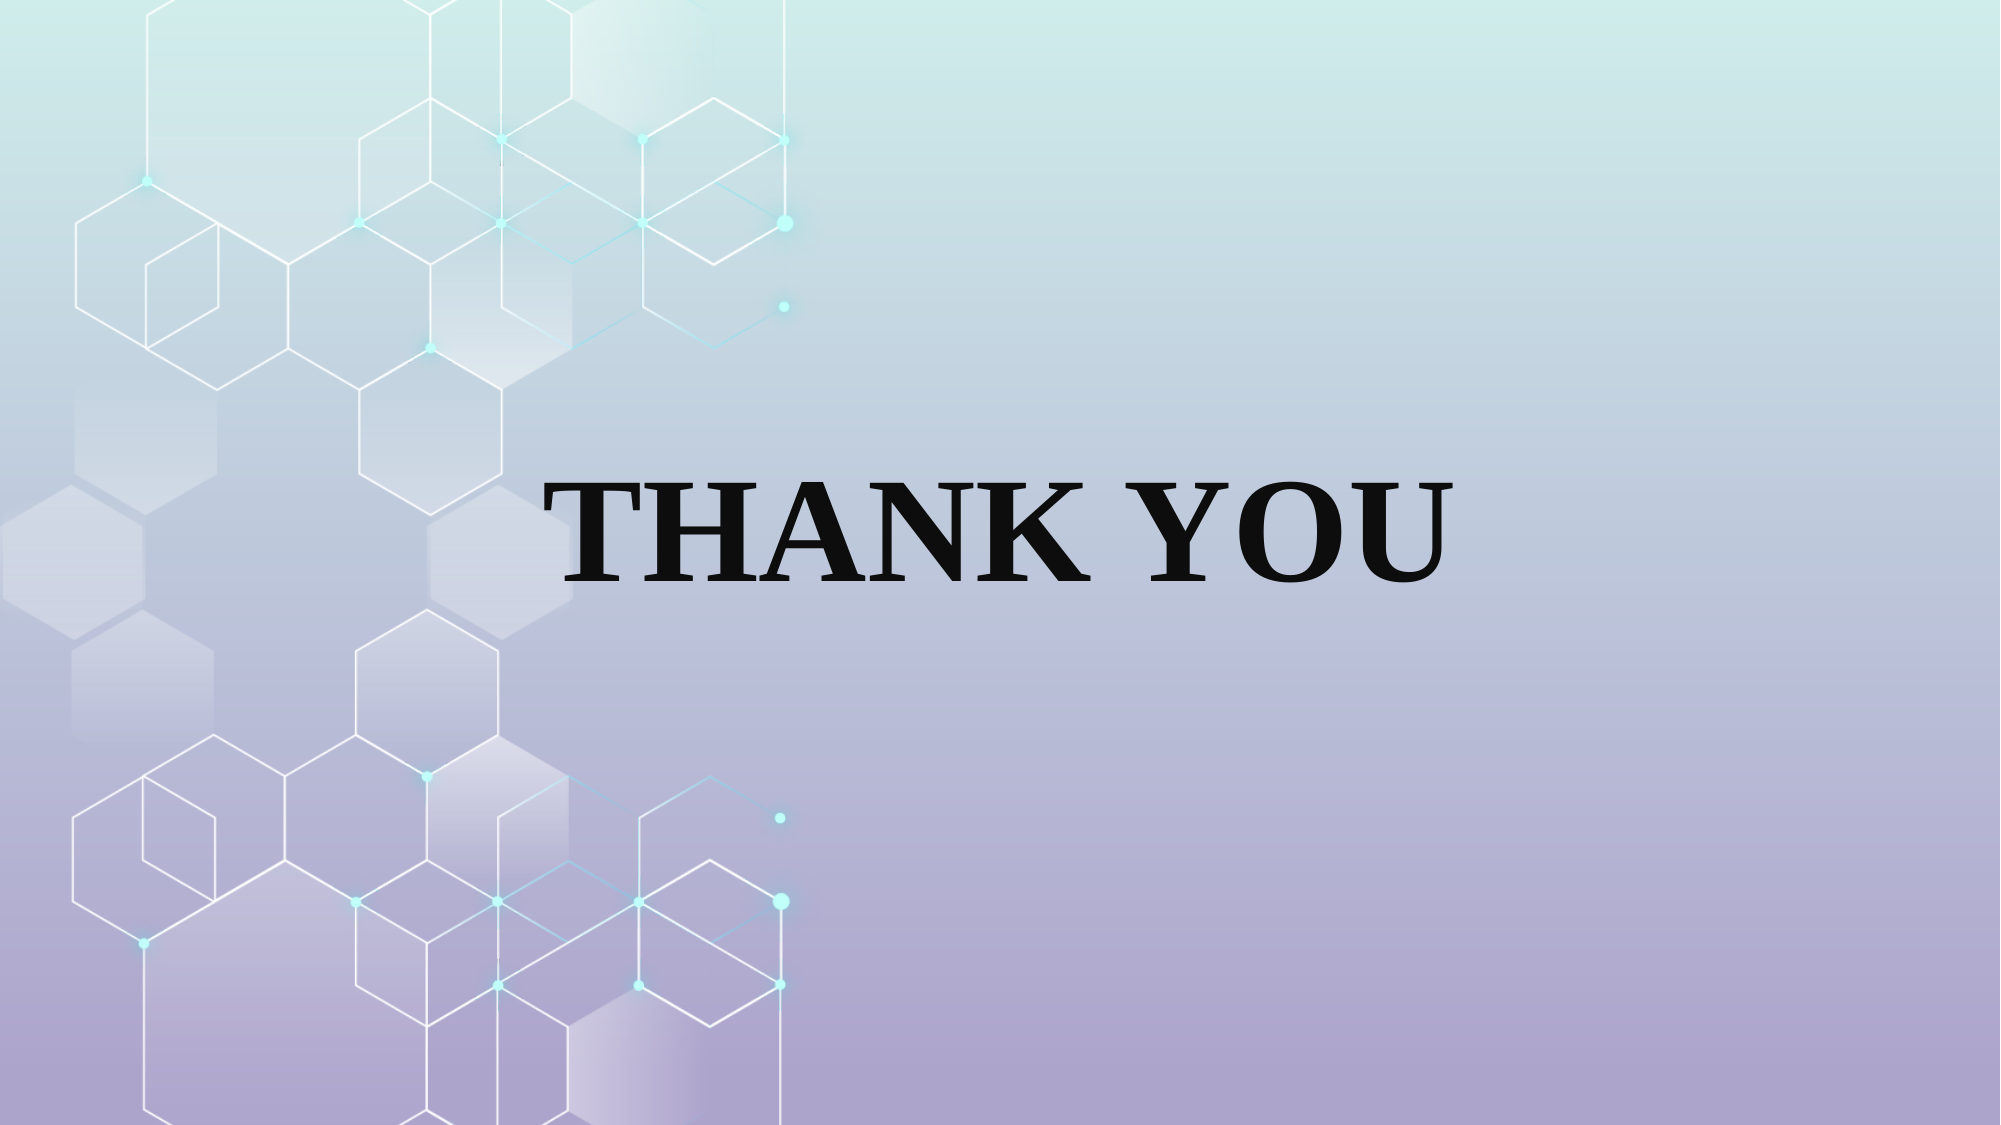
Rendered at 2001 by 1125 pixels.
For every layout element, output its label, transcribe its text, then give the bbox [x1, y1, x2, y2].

text_box THANK YOU [369, 424, 1631, 619]
picture [0, 0, 836, 1125]
